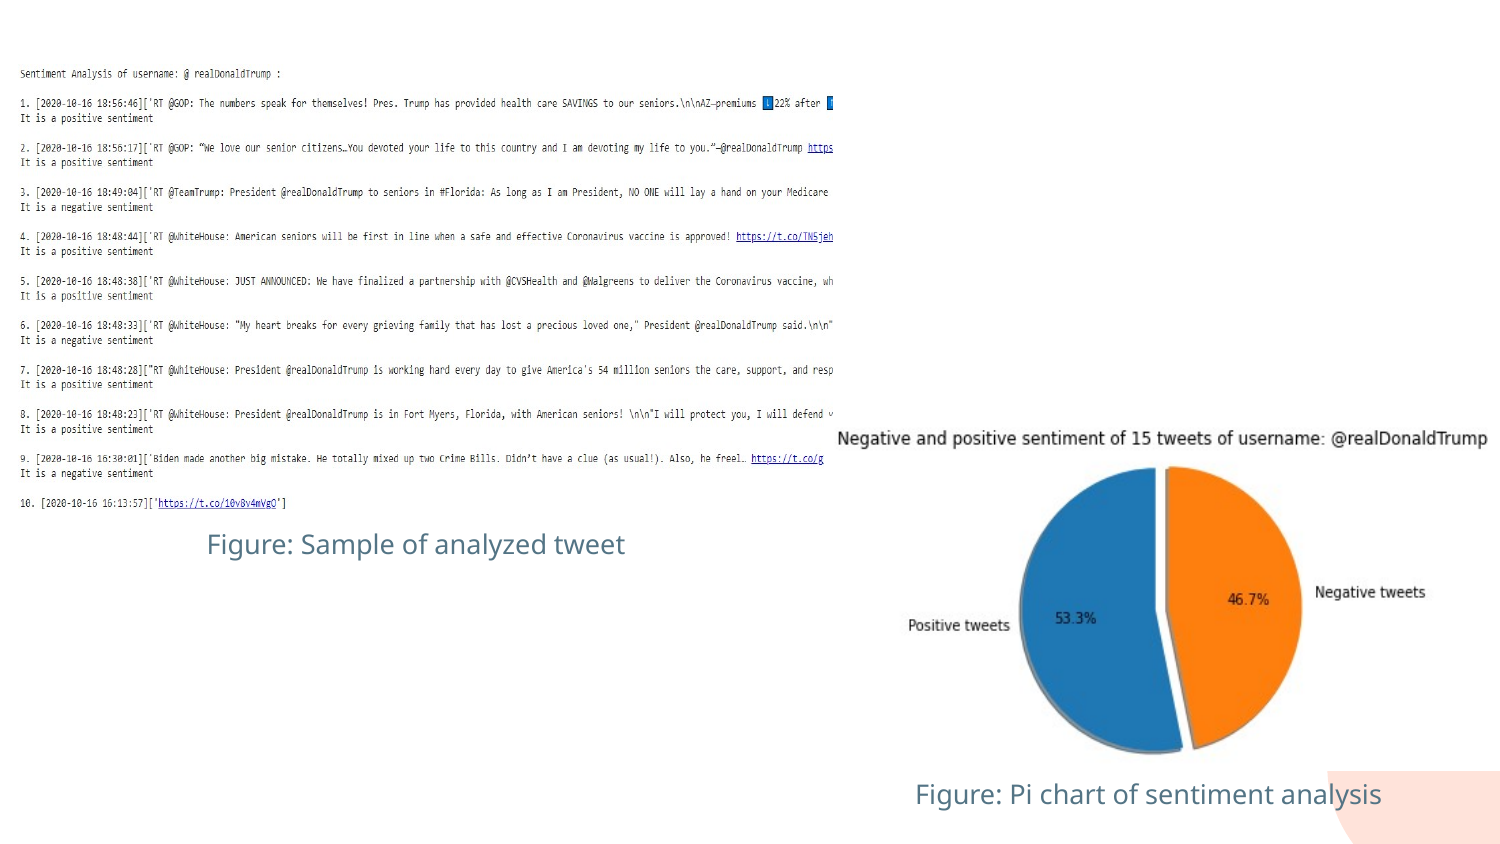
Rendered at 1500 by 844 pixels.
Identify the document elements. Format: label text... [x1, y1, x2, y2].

picture [17, 64, 1500, 771]
text_box Figure: Pi chart of sentiment analysis [900, 780, 1440, 818]
text_box Figure: Sample of analyzed tweet [191, 520, 723, 568]
